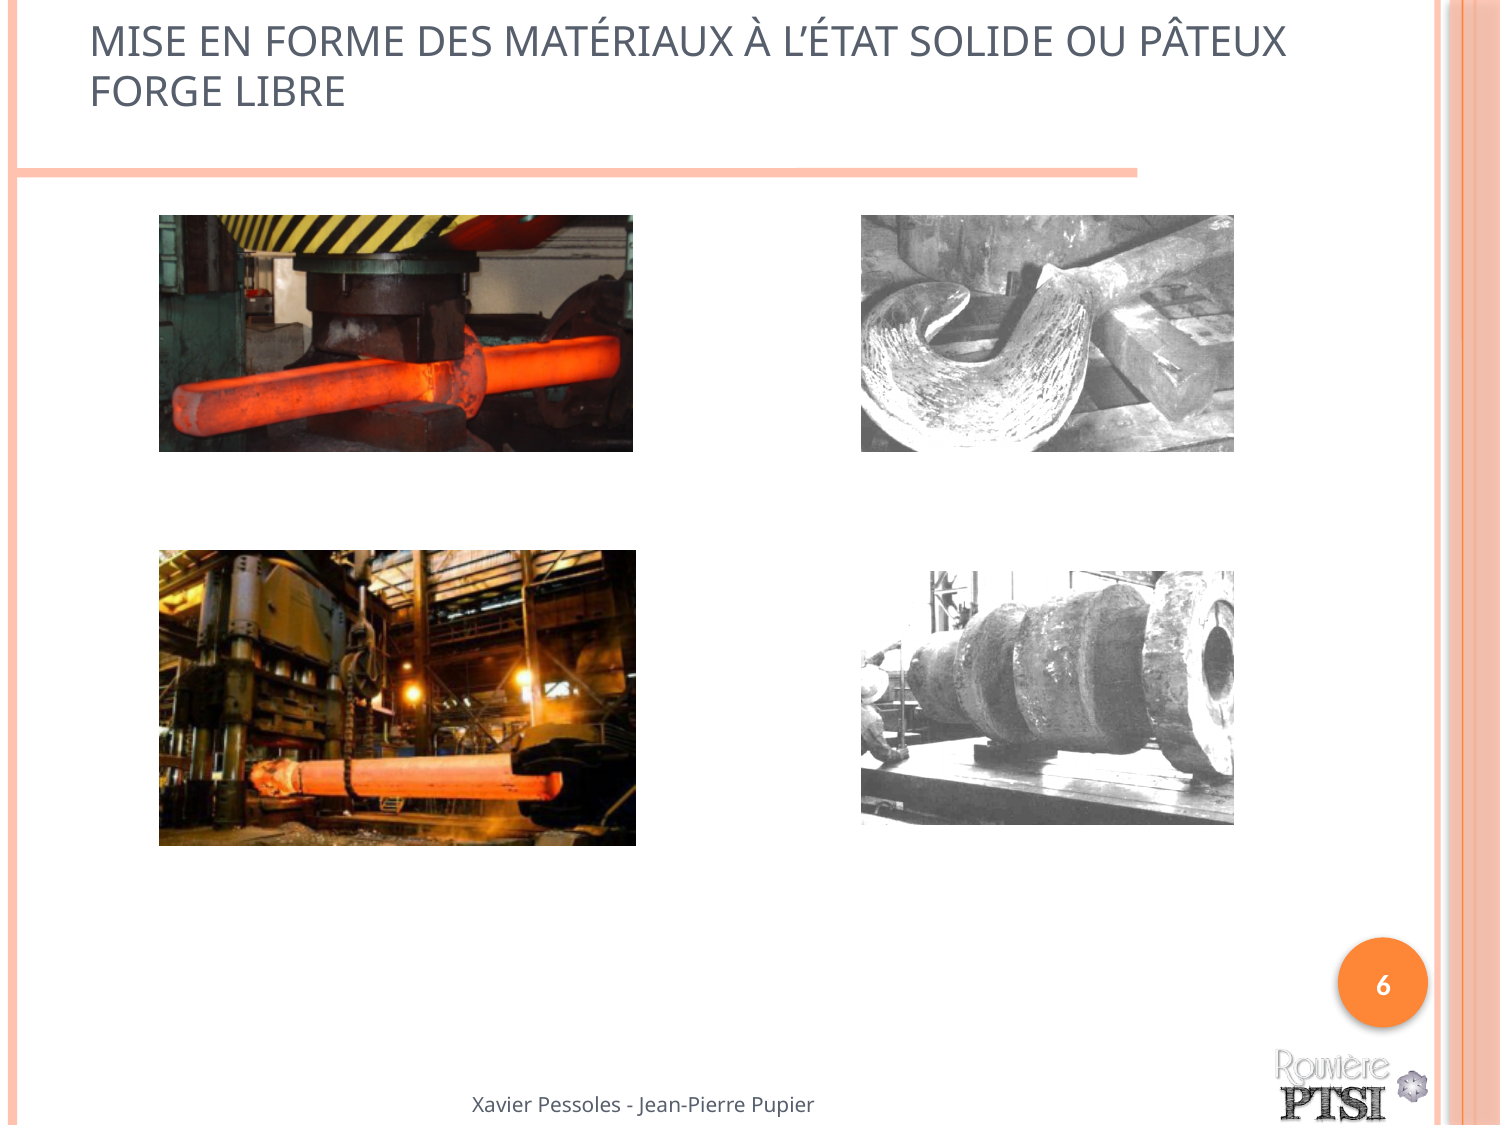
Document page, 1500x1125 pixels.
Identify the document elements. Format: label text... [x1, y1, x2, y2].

picture [860, 214, 1235, 453]
picture [158, 550, 636, 847]
title Mise en forme des matériaux à l’état solide ou pâteux Forge Libre [75, 19, 1424, 161]
picture [158, 214, 633, 453]
slide_number 6 [1333, 940, 1434, 1027]
picture [1274, 1048, 1428, 1125]
picture [860, 571, 1235, 826]
footer Xavier Pessoles - Jean-Pierre Pupier [12, 1086, 1275, 1125]
